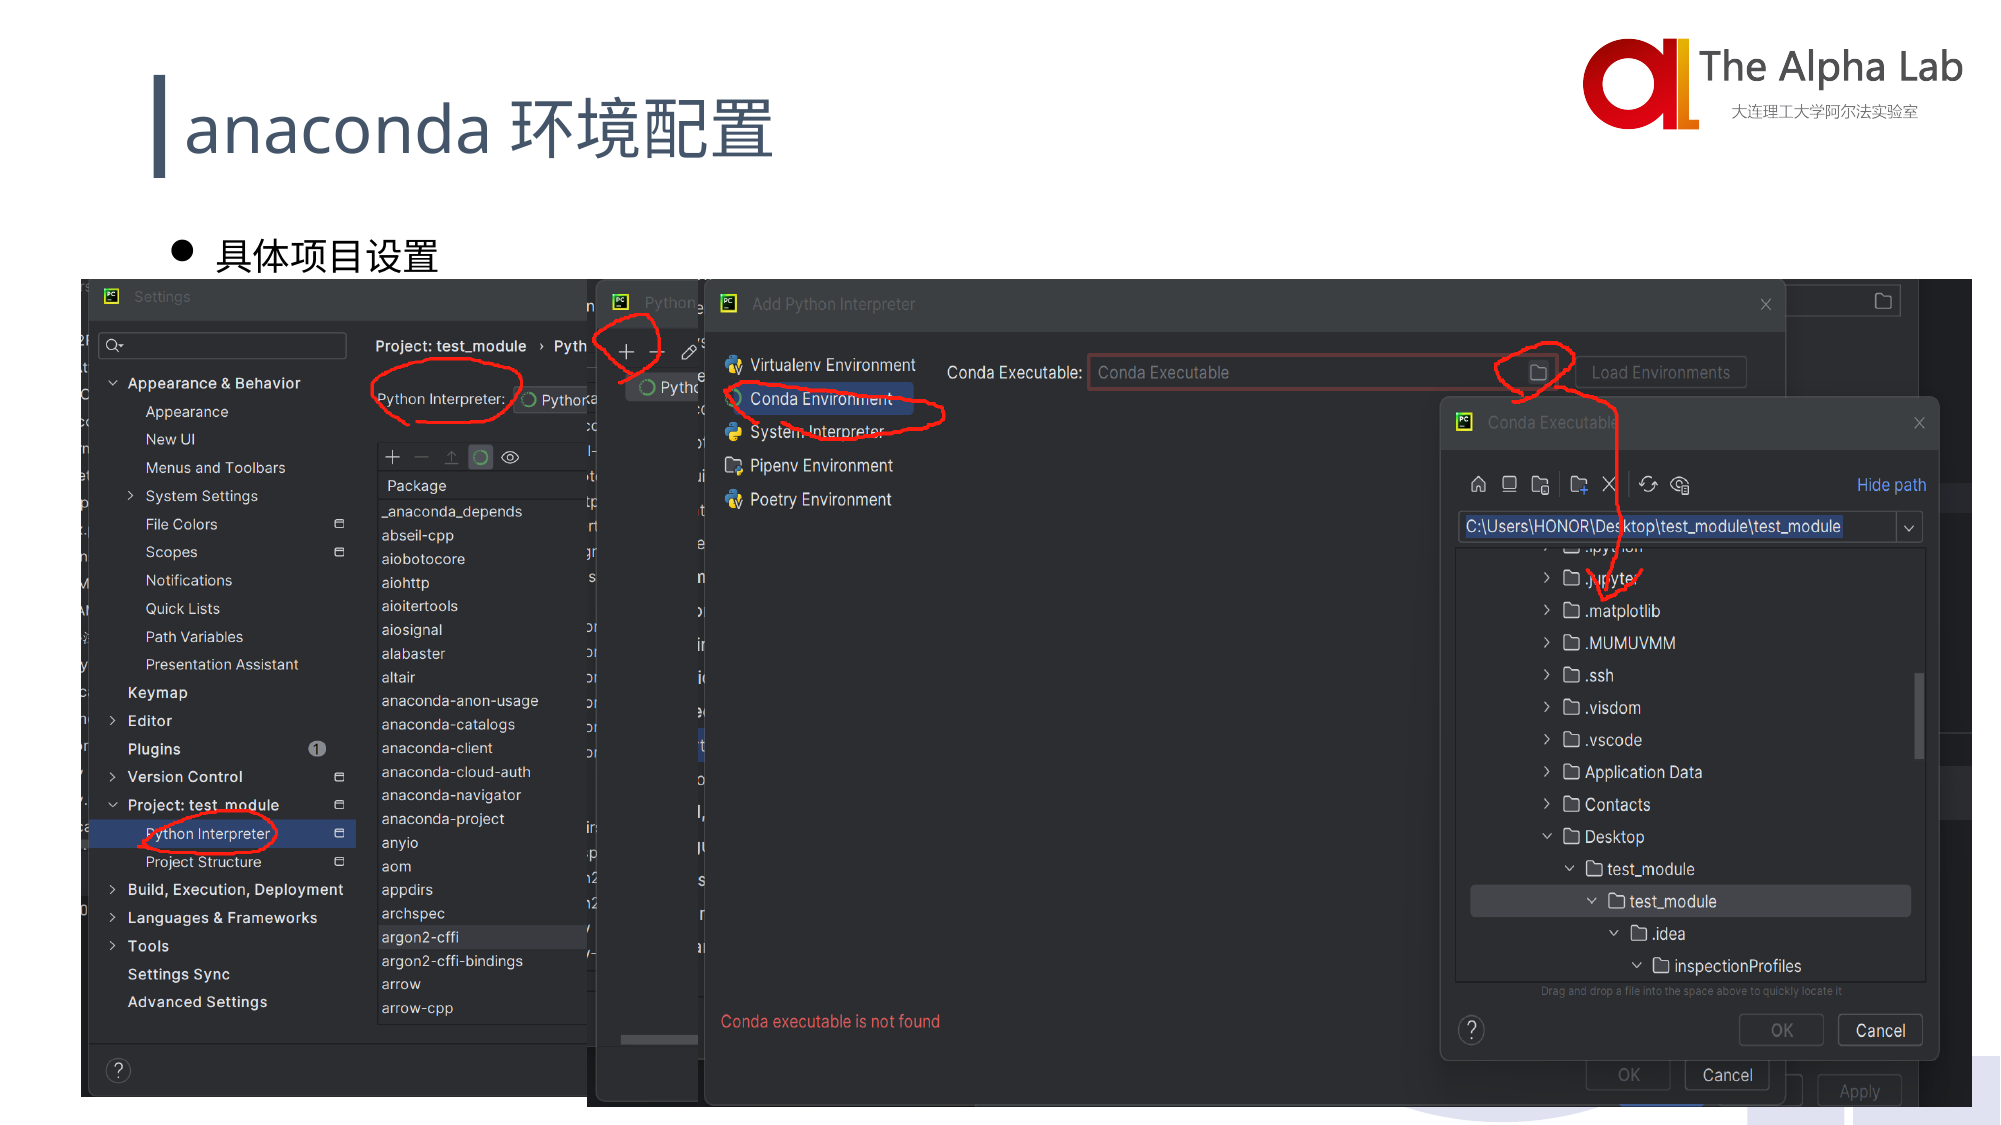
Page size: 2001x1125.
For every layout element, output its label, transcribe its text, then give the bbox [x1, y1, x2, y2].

picture [1525, 0, 1969, 195]
text_box 具体项目设置 [153, 203, 1829, 279]
text_box anaconda环境配置 [169, 95, 833, 174]
text_box [153, 74, 166, 178]
picture [81, 279, 1972, 1107]
